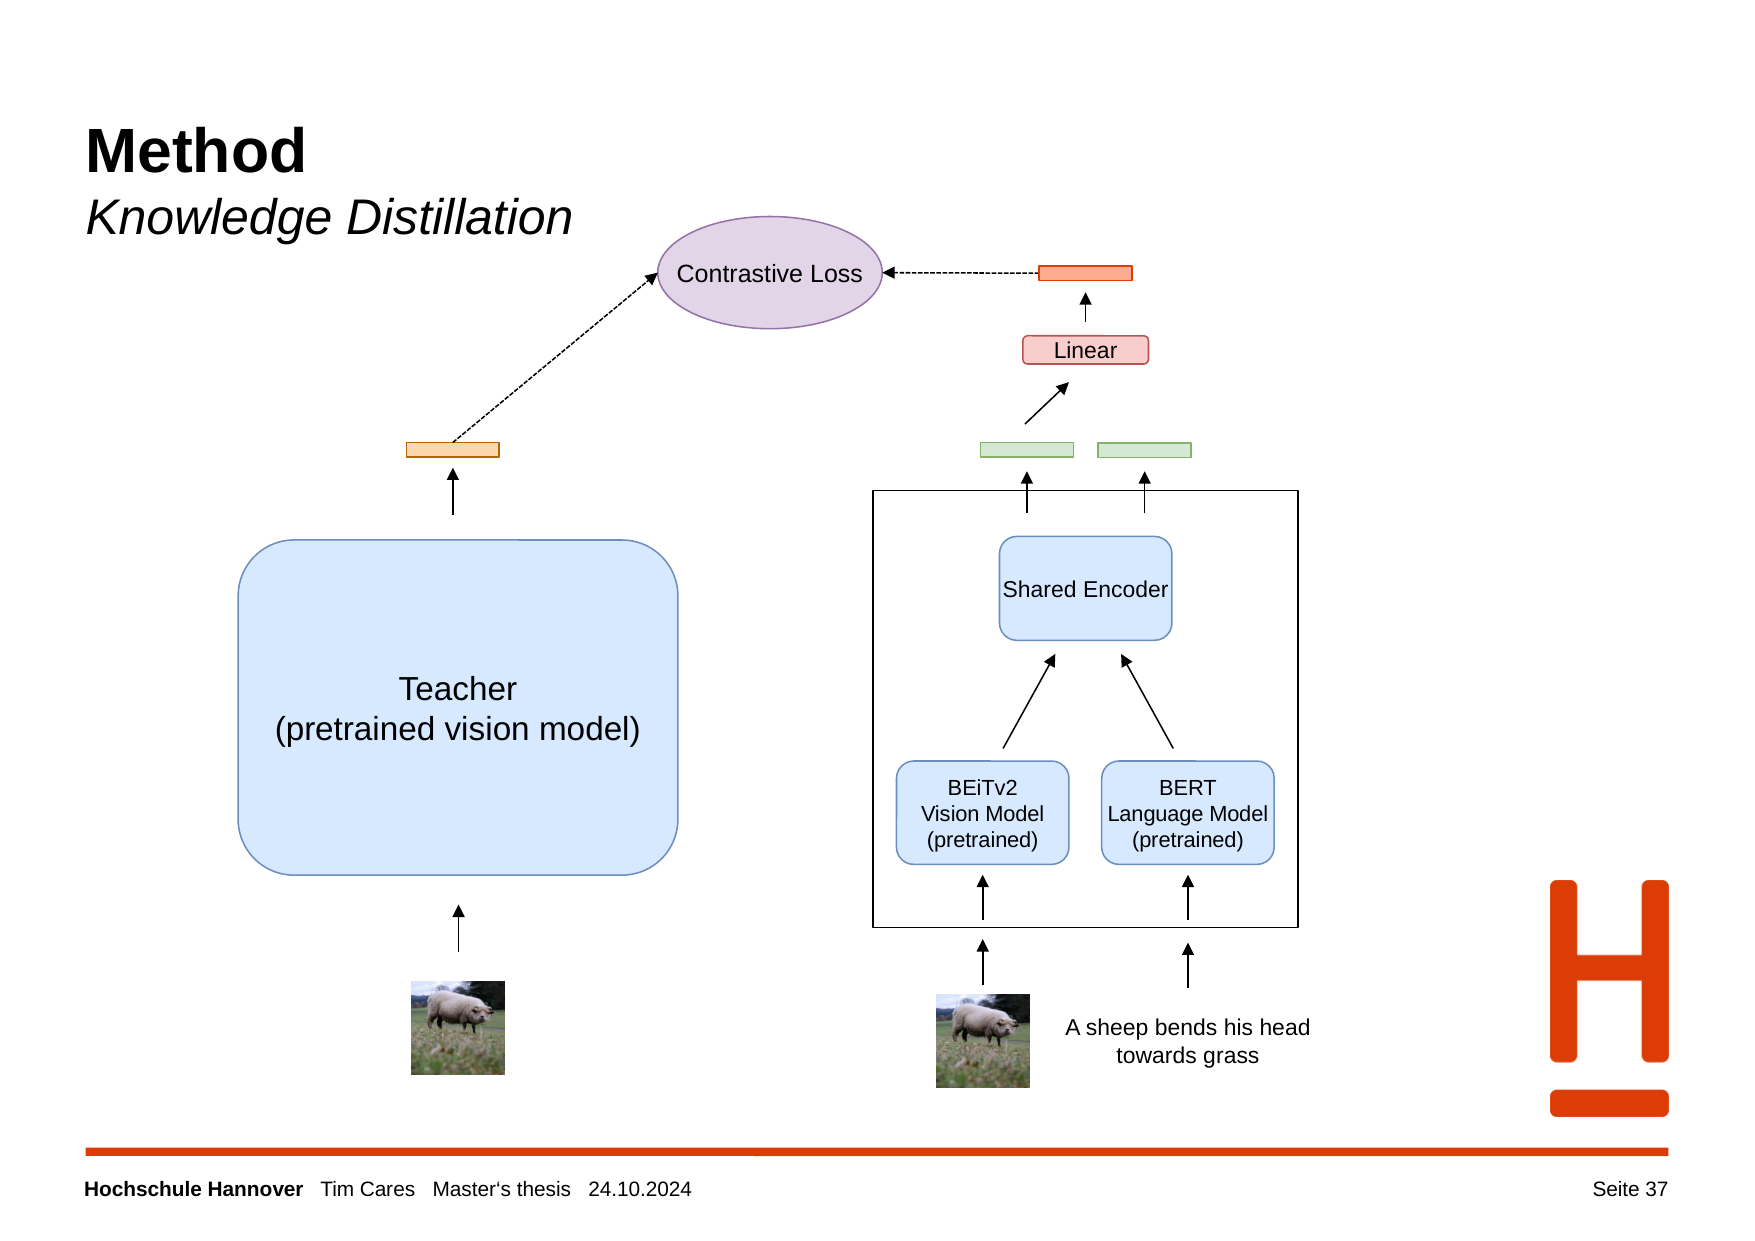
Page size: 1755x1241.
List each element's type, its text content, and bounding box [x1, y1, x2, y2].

picture [411, 981, 505, 1075]
text_box Contrastive Loss [657, 216, 883, 329]
text_box Linear [1022, 335, 1149, 365]
picture [1550, 880, 1669, 1117]
text_box Shared Encoder [999, 536, 1172, 641]
text_box [1098, 442, 1192, 458]
picture [936, 994, 1030, 1088]
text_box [1024, 381, 1070, 425]
slide_number Seite 37 [1467, 1175, 1669, 1213]
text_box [452, 272, 659, 443]
text_box A sheep bends his head towards grass [1050, 1005, 1326, 1076]
text_box [406, 442, 500, 458]
title Method Knowledge Distillation [85, 110, 1669, 266]
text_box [1002, 653, 1056, 749]
text_box Teacher (pretrained vision model) [238, 539, 678, 876]
text_box [980, 442, 1074, 458]
text_box [873, 490, 1299, 928]
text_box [1120, 653, 1174, 749]
text_box [1039, 265, 1132, 281]
